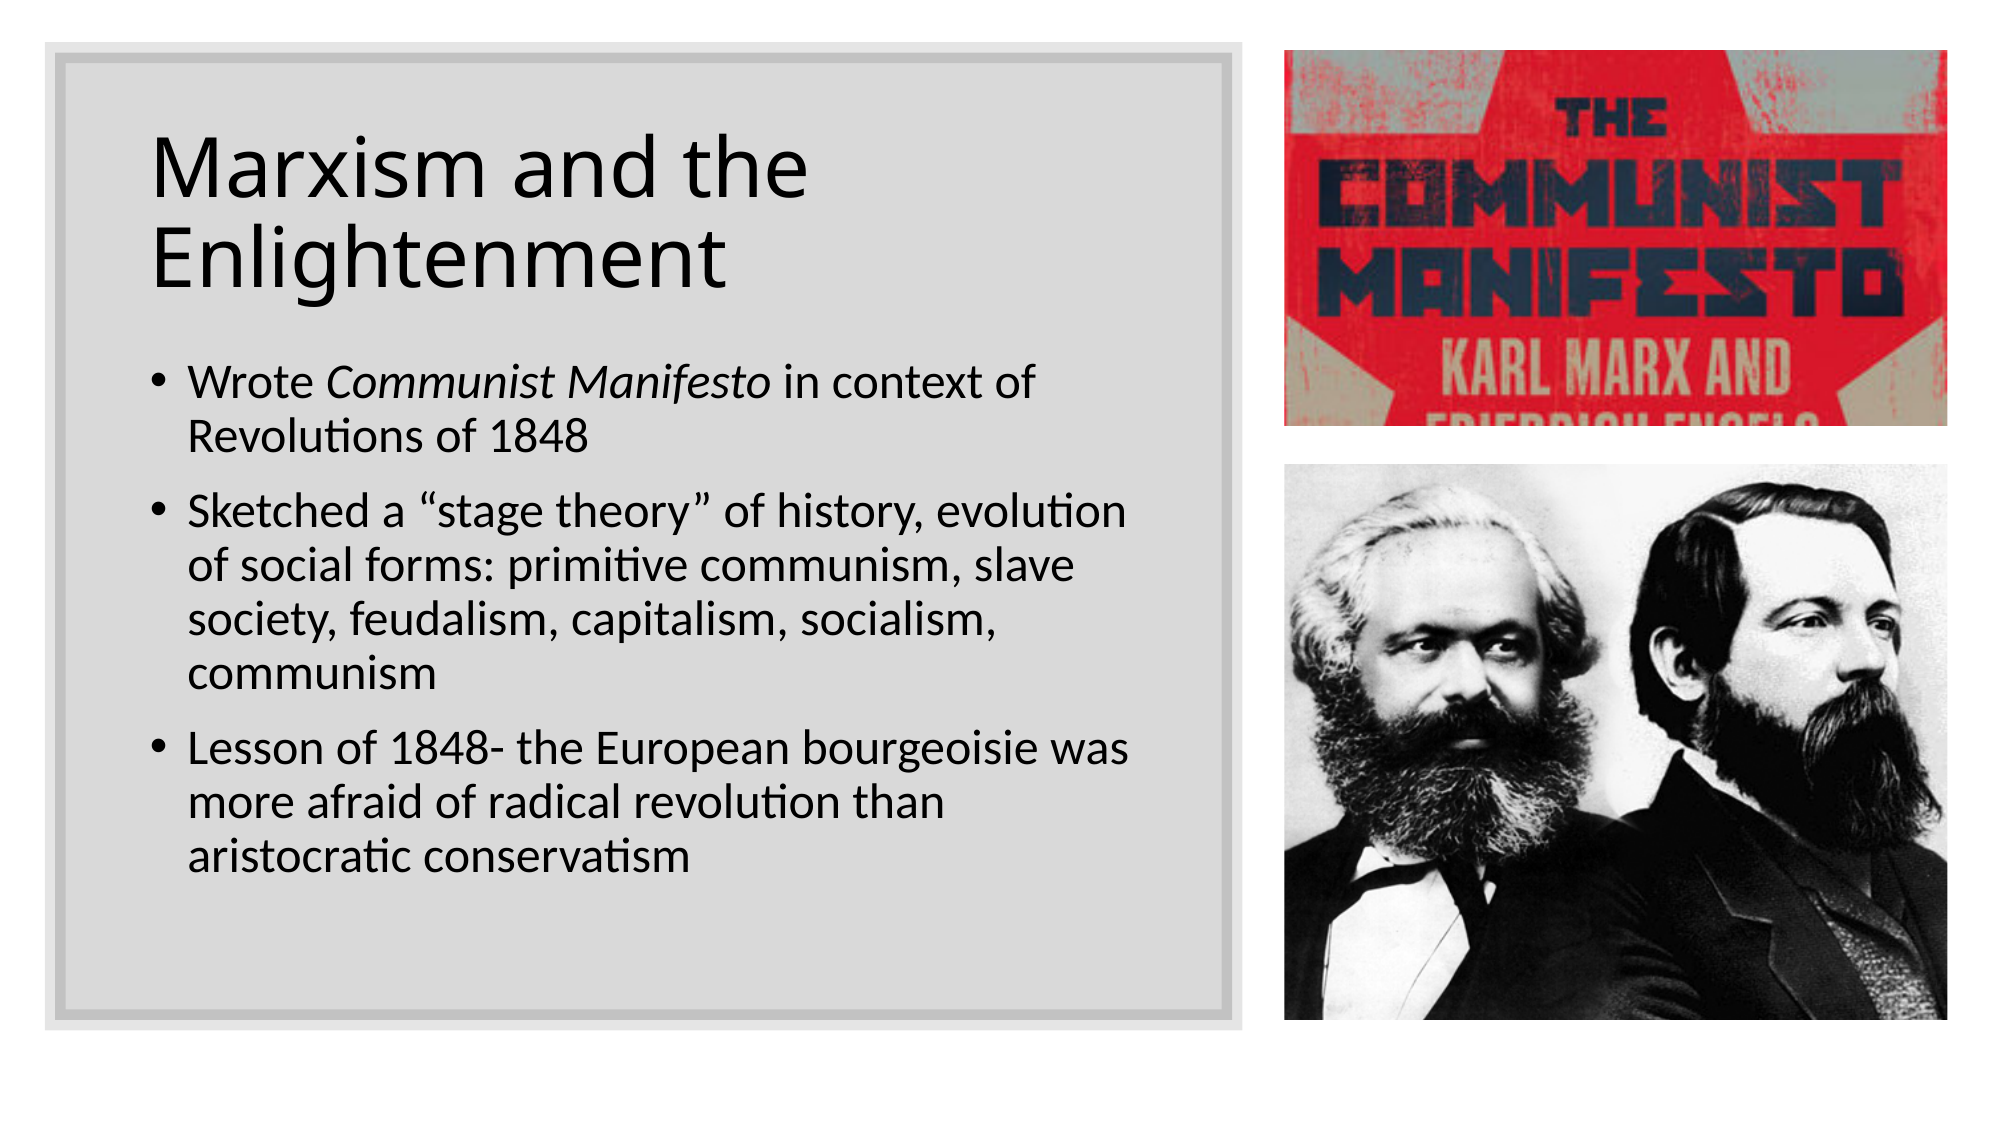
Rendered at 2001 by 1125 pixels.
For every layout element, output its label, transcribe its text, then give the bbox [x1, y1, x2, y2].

text_box [54, 52, 1233, 1021]
list Wrote Communist Manifesto in context of Revolutions of 1848 Sketched a “stage theory” of history, evolution of social forms: primitive communism, slave society, feudalism, capitalism, socialism, communism Lesson of 1848- the European bourgeoisie was more afraid of radical revolution than aristocratic conservatism [134, 348, 1153, 943]
picture [1284, 463, 1948, 1020]
picture [1284, 50, 1948, 426]
title Marxism and the Enlightenment [134, 105, 1153, 326]
